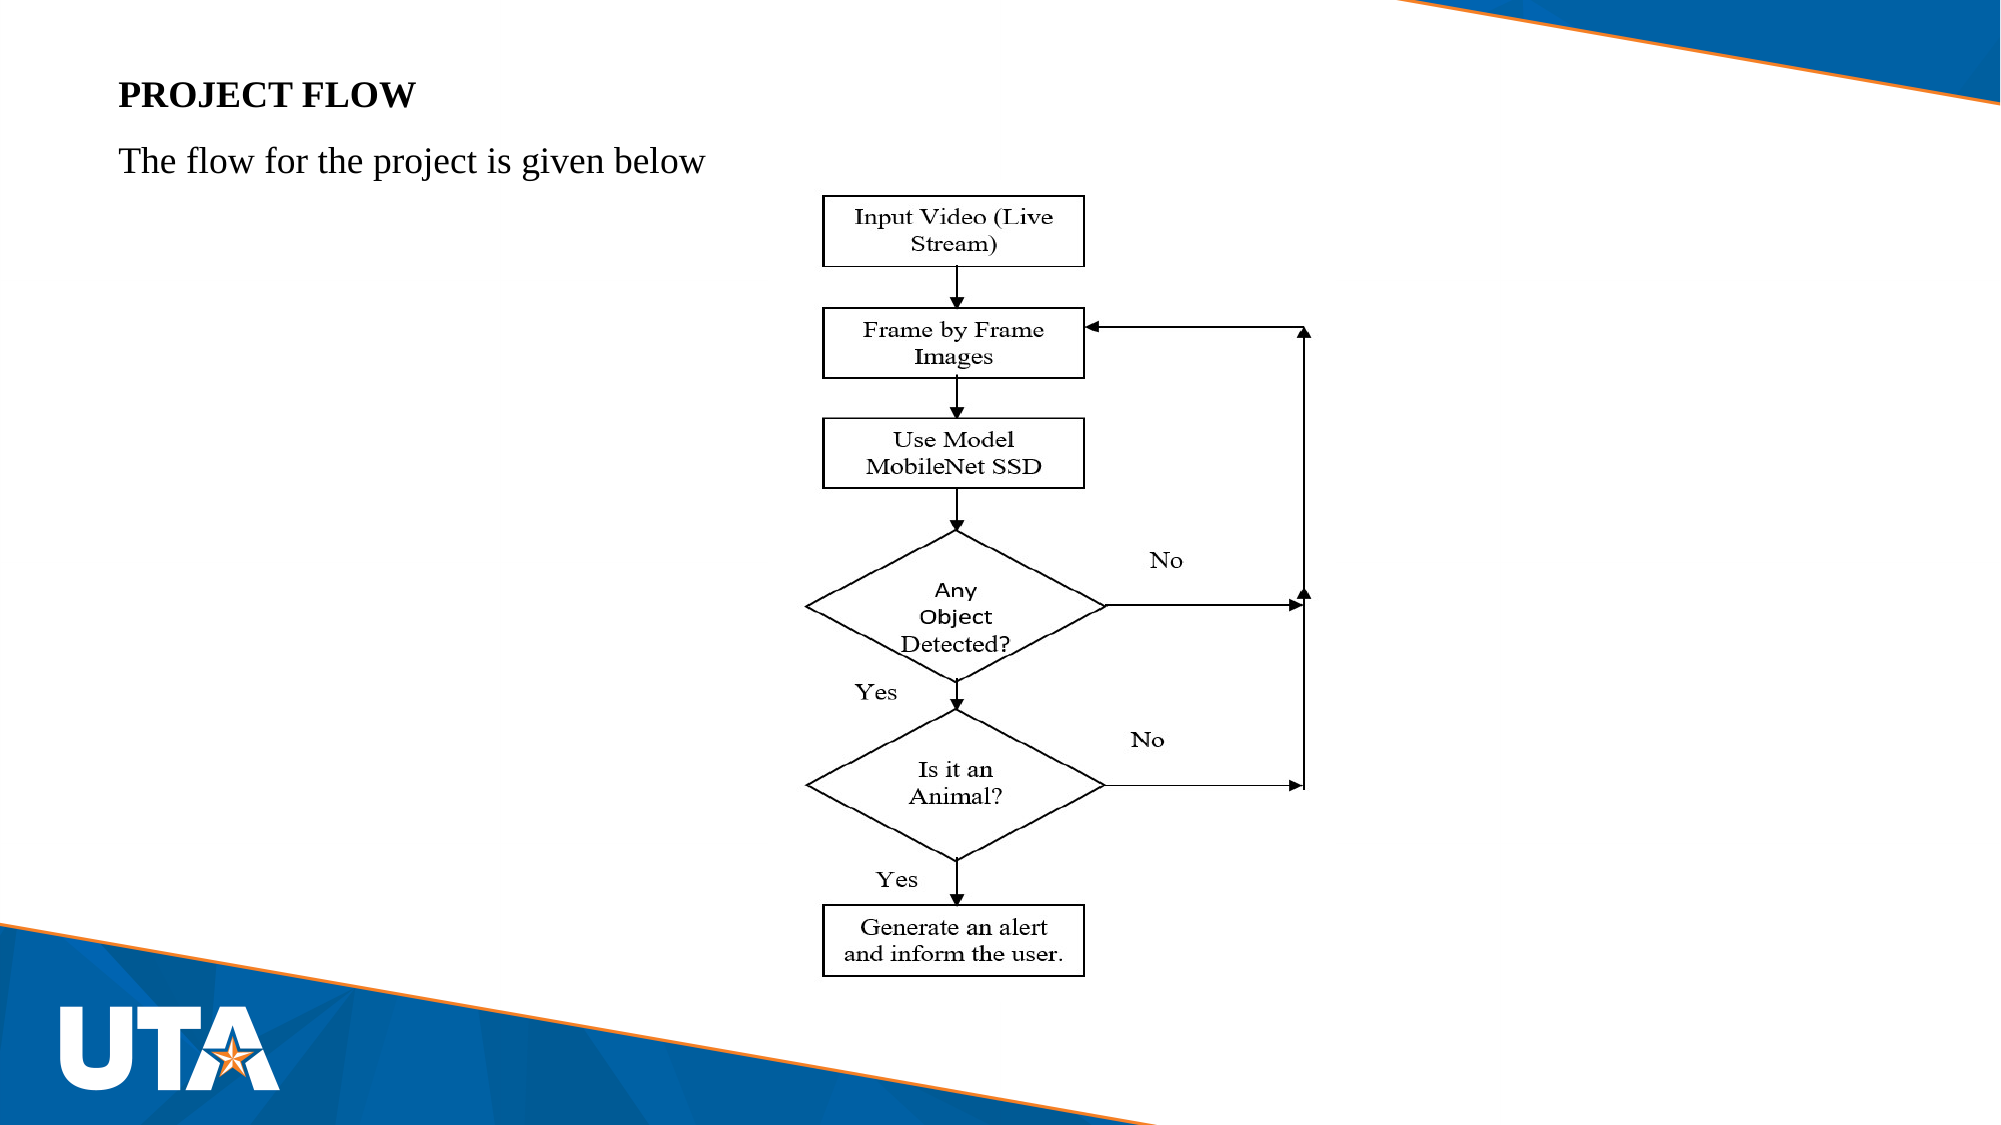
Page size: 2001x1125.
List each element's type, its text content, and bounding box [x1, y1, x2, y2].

picture [0, 0, 2001, 1125]
text_box PROJECT FLOW The flow for the project is given below [103, 57, 1104, 189]
